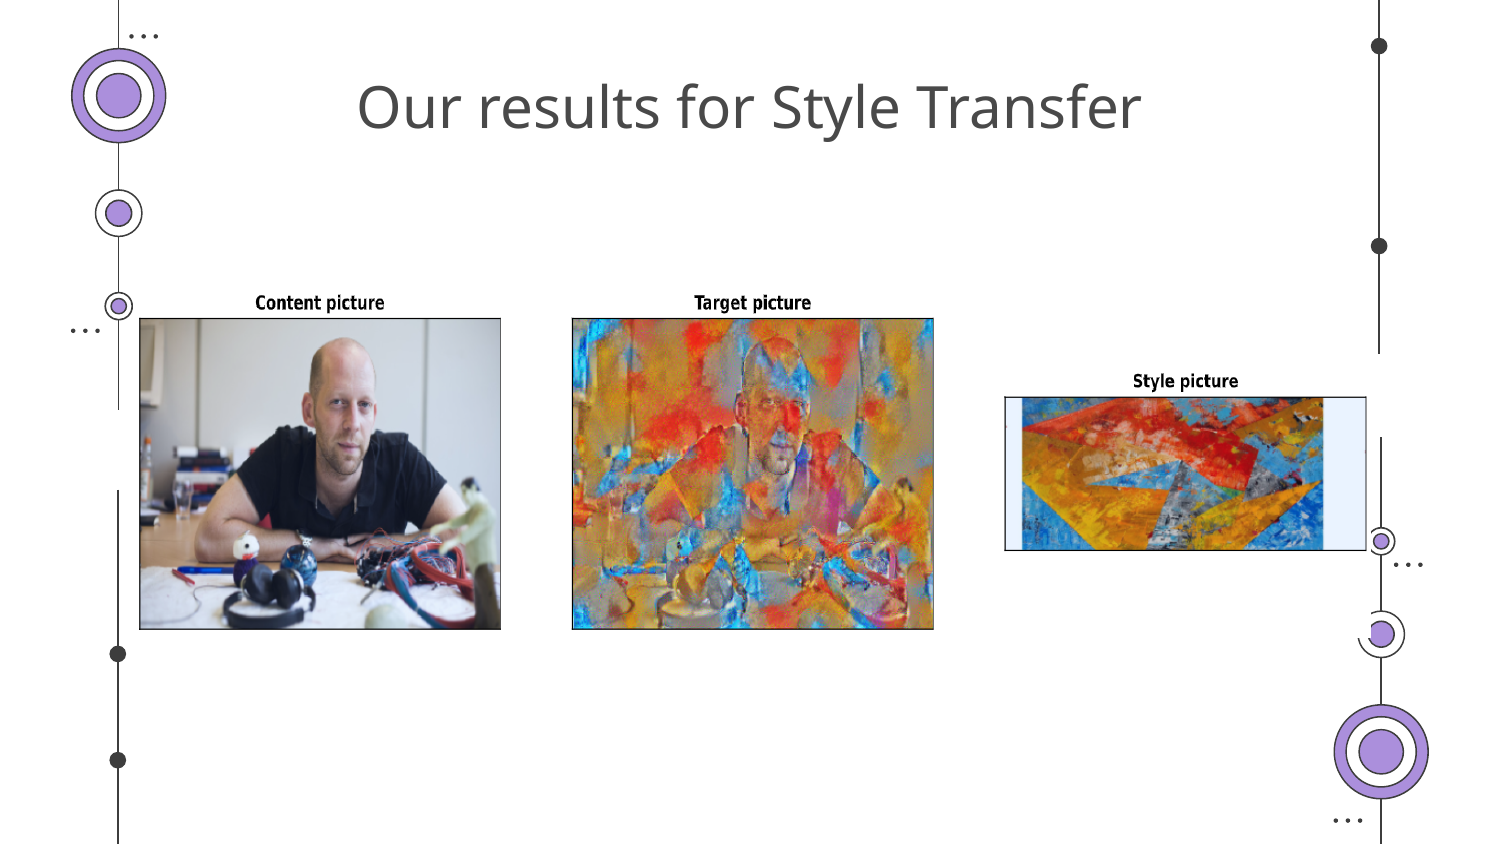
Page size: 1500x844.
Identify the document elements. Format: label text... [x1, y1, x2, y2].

picture [133, 285, 1371, 639]
title Our results for Style Transfer [299, 55, 1201, 150]
